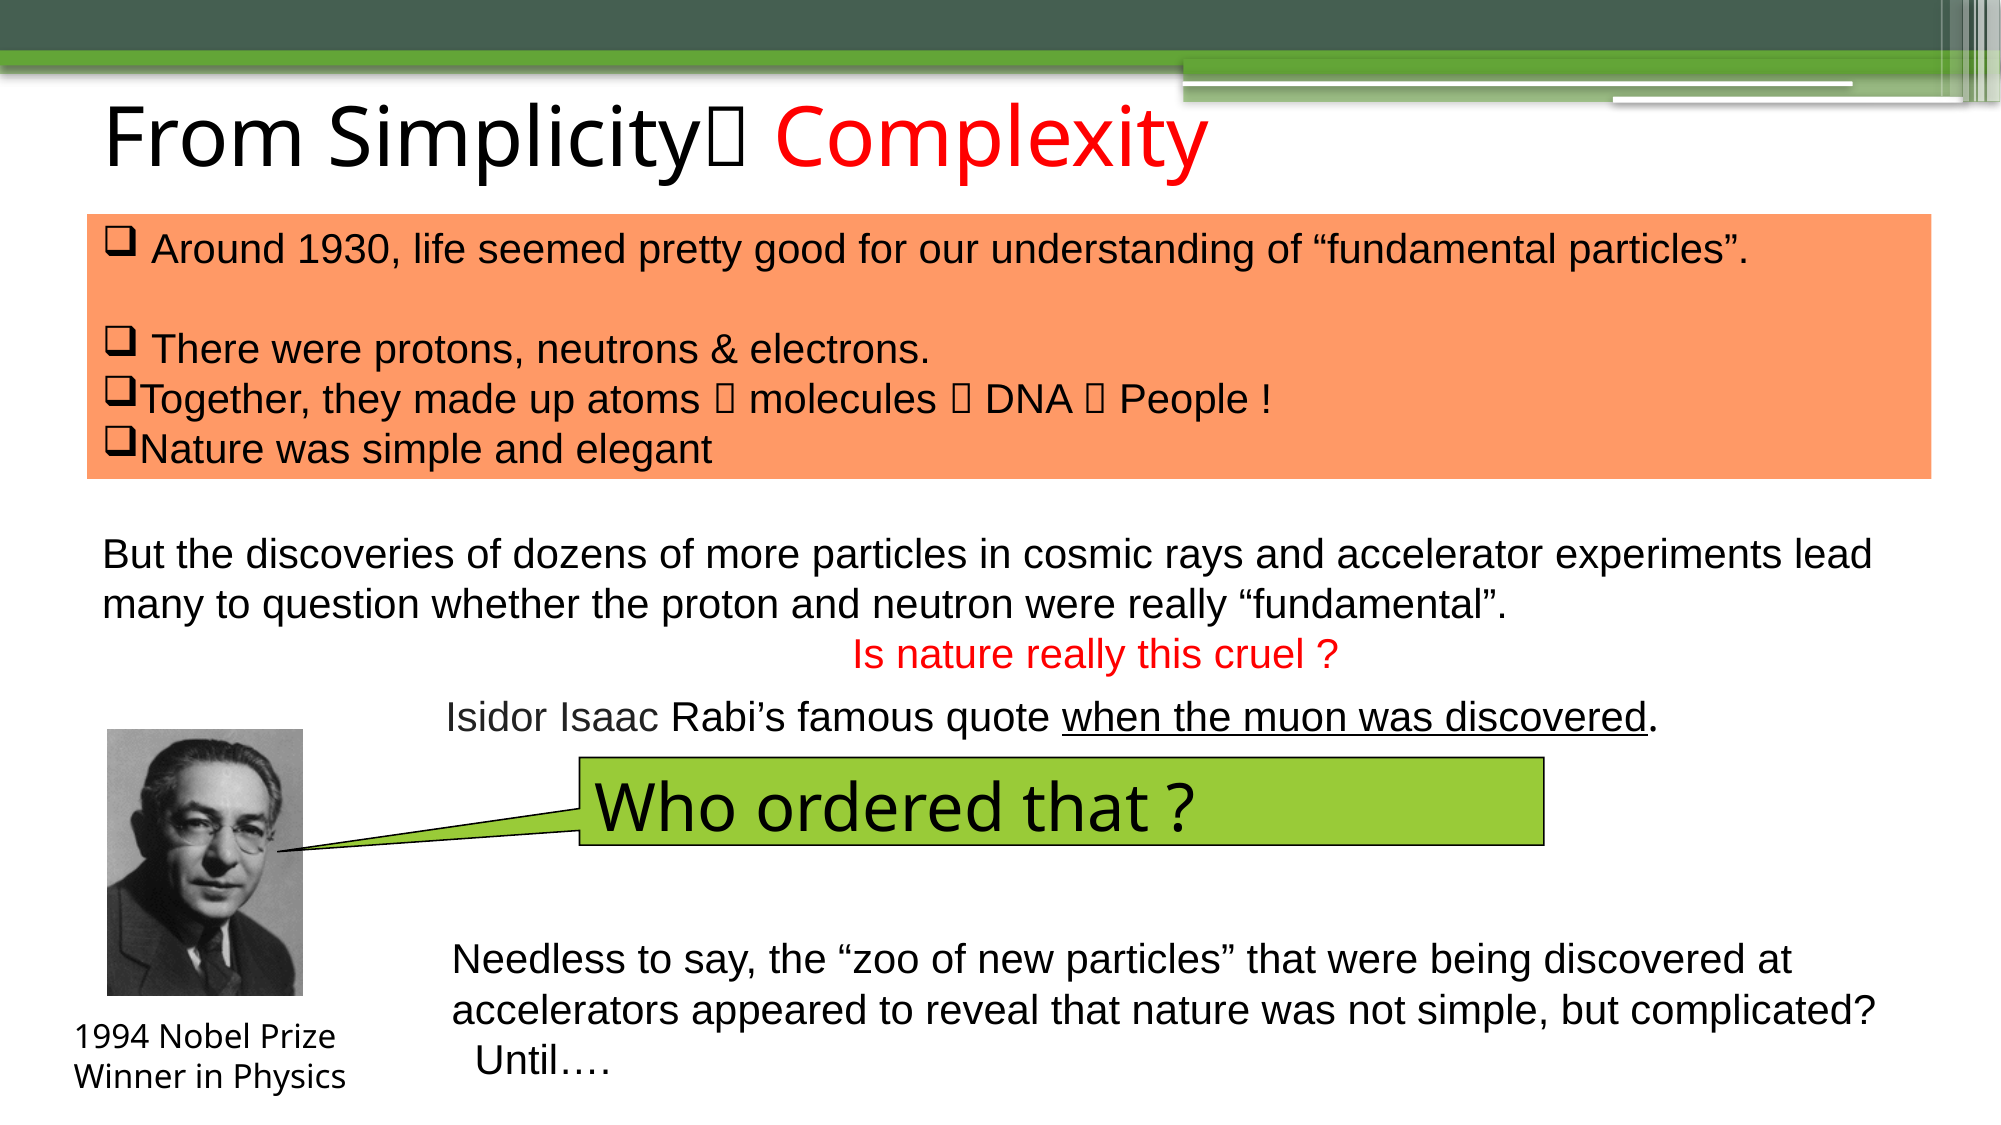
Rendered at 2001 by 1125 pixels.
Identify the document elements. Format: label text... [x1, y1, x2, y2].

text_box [58, 682, 1678, 1104]
text_box Around 1930, life seemed pretty good for our understanding of “fundamental particles”. There were protons, neutrons & electrons. Together, they made up atoms  molecules  DNA  People ! Nature was simple and elegant [87, 214, 1932, 479]
text_box Needless to say, the “zoo of new particles” that were being discovered at accelerators appeared to reveal that nature was not simple, but complicated? Until…. [1686, 924, 1923, 1090]
title From Simplicity Complexity [87, 82, 2000, 183]
text_box But the discoveries of dozens of more particles in cosmic rays and accelerator experiments lead many to question whether the proton and neutron were really “fundamental”. Is nature really this cruel ? [87, 519, 1903, 685]
